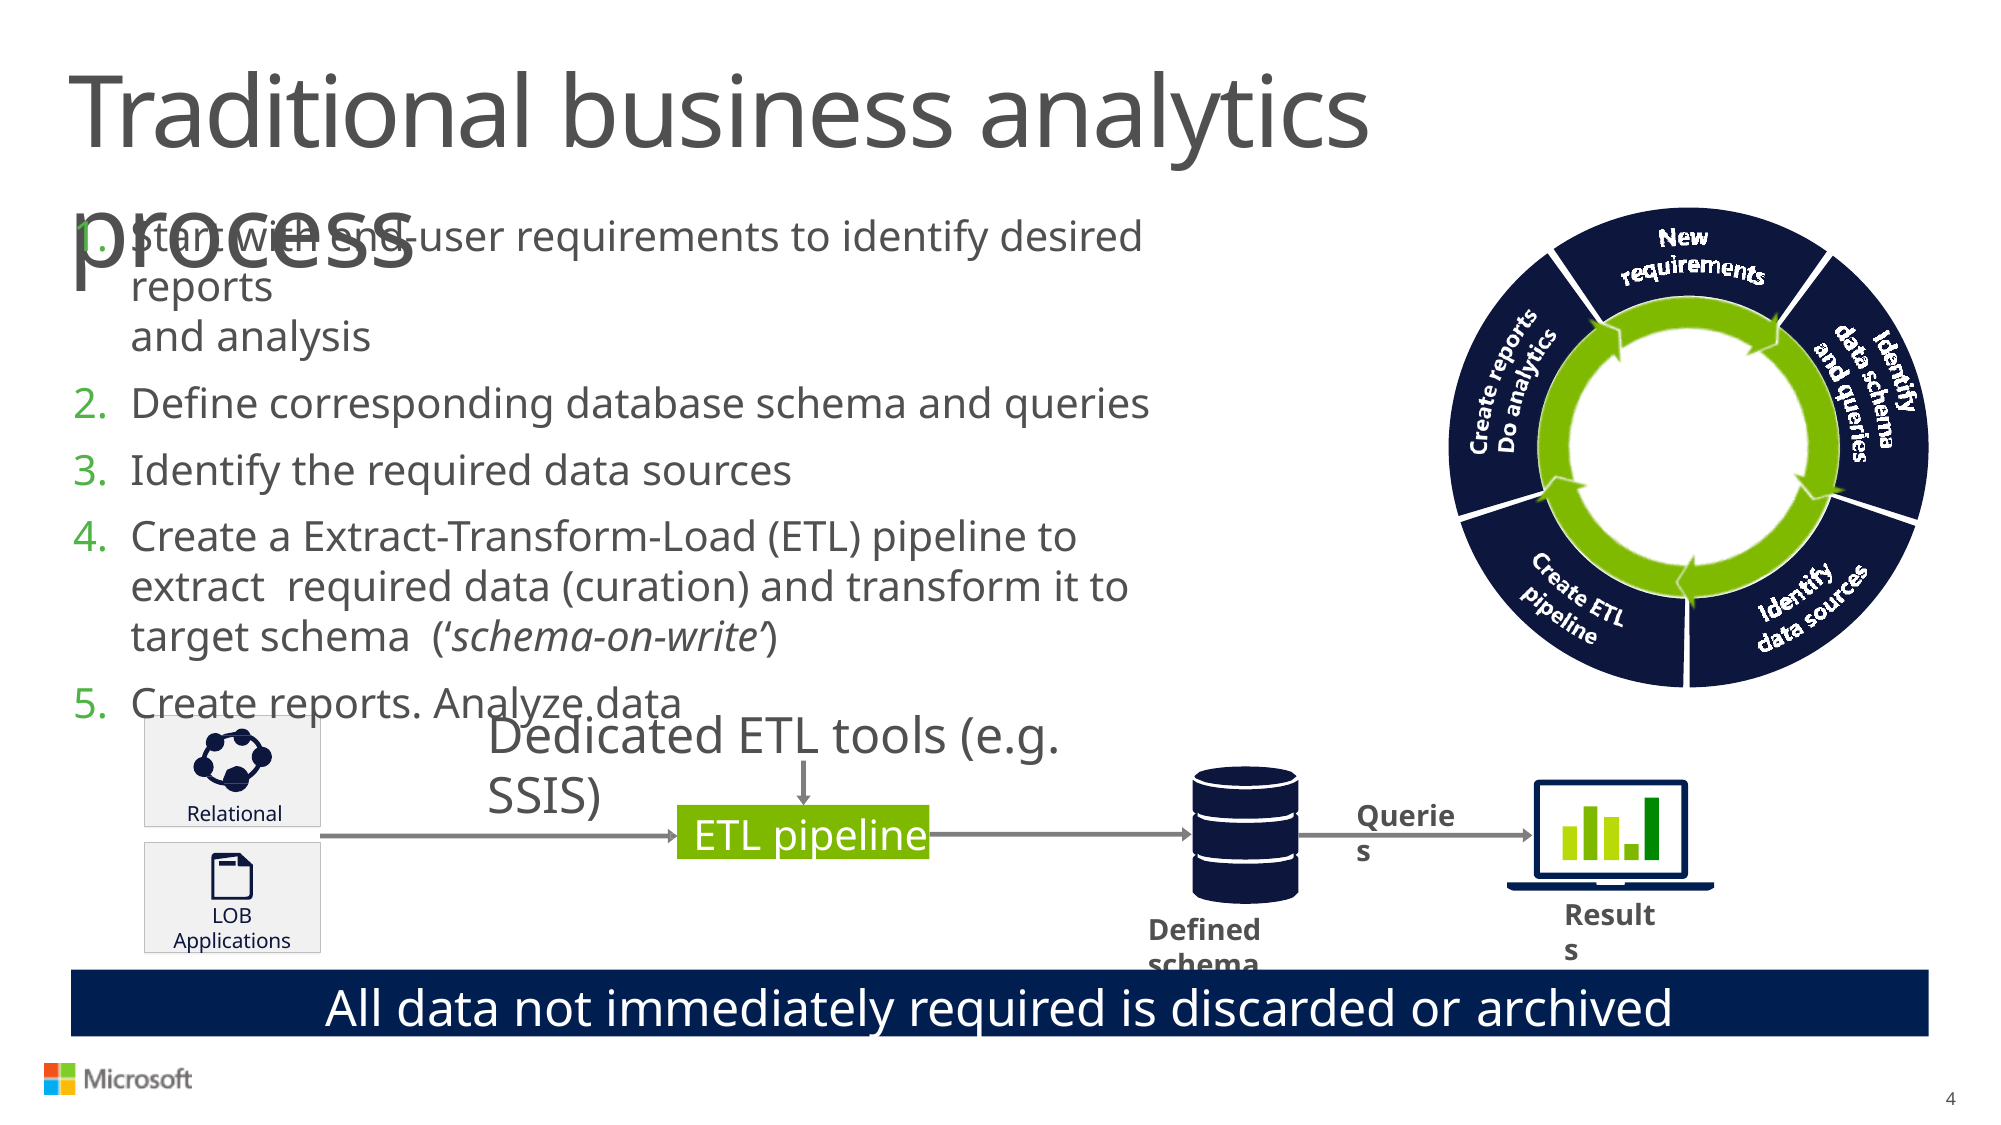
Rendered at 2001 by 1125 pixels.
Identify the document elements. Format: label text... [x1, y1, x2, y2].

text_box Results [1562, 911, 1660, 967]
text_box [796, 760, 811, 806]
text_box All data not immediately required is discarded or archived [71, 969, 1929, 1037]
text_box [144, 715, 678, 844]
text_box Dedicated ETL tools (e.g. SSIS) [683, 727, 1122, 824]
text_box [1192, 766, 1715, 905]
picture [43, 1062, 192, 1095]
text_box Defined schema [1145, 909, 1363, 969]
text_box [929, 827, 1187, 842]
text_box Start with end-user requirements to identify desired reports and analysis Define corresponding database schema and queries Identify the required data sources Create a Extract-Transform-Load (ETL) pipeline to extract required data (curation) and transform it to target schema (‘schema-on-write’) Create reports. Analyze data [71, 207, 1228, 727]
text_box 4 [1943, 1085, 1958, 1110]
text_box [1448, 207, 1929, 688]
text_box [144, 728, 321, 955]
text_box ETL pipeline [677, 824, 930, 860]
title Traditional business analytics process [66, 45, 1522, 288]
